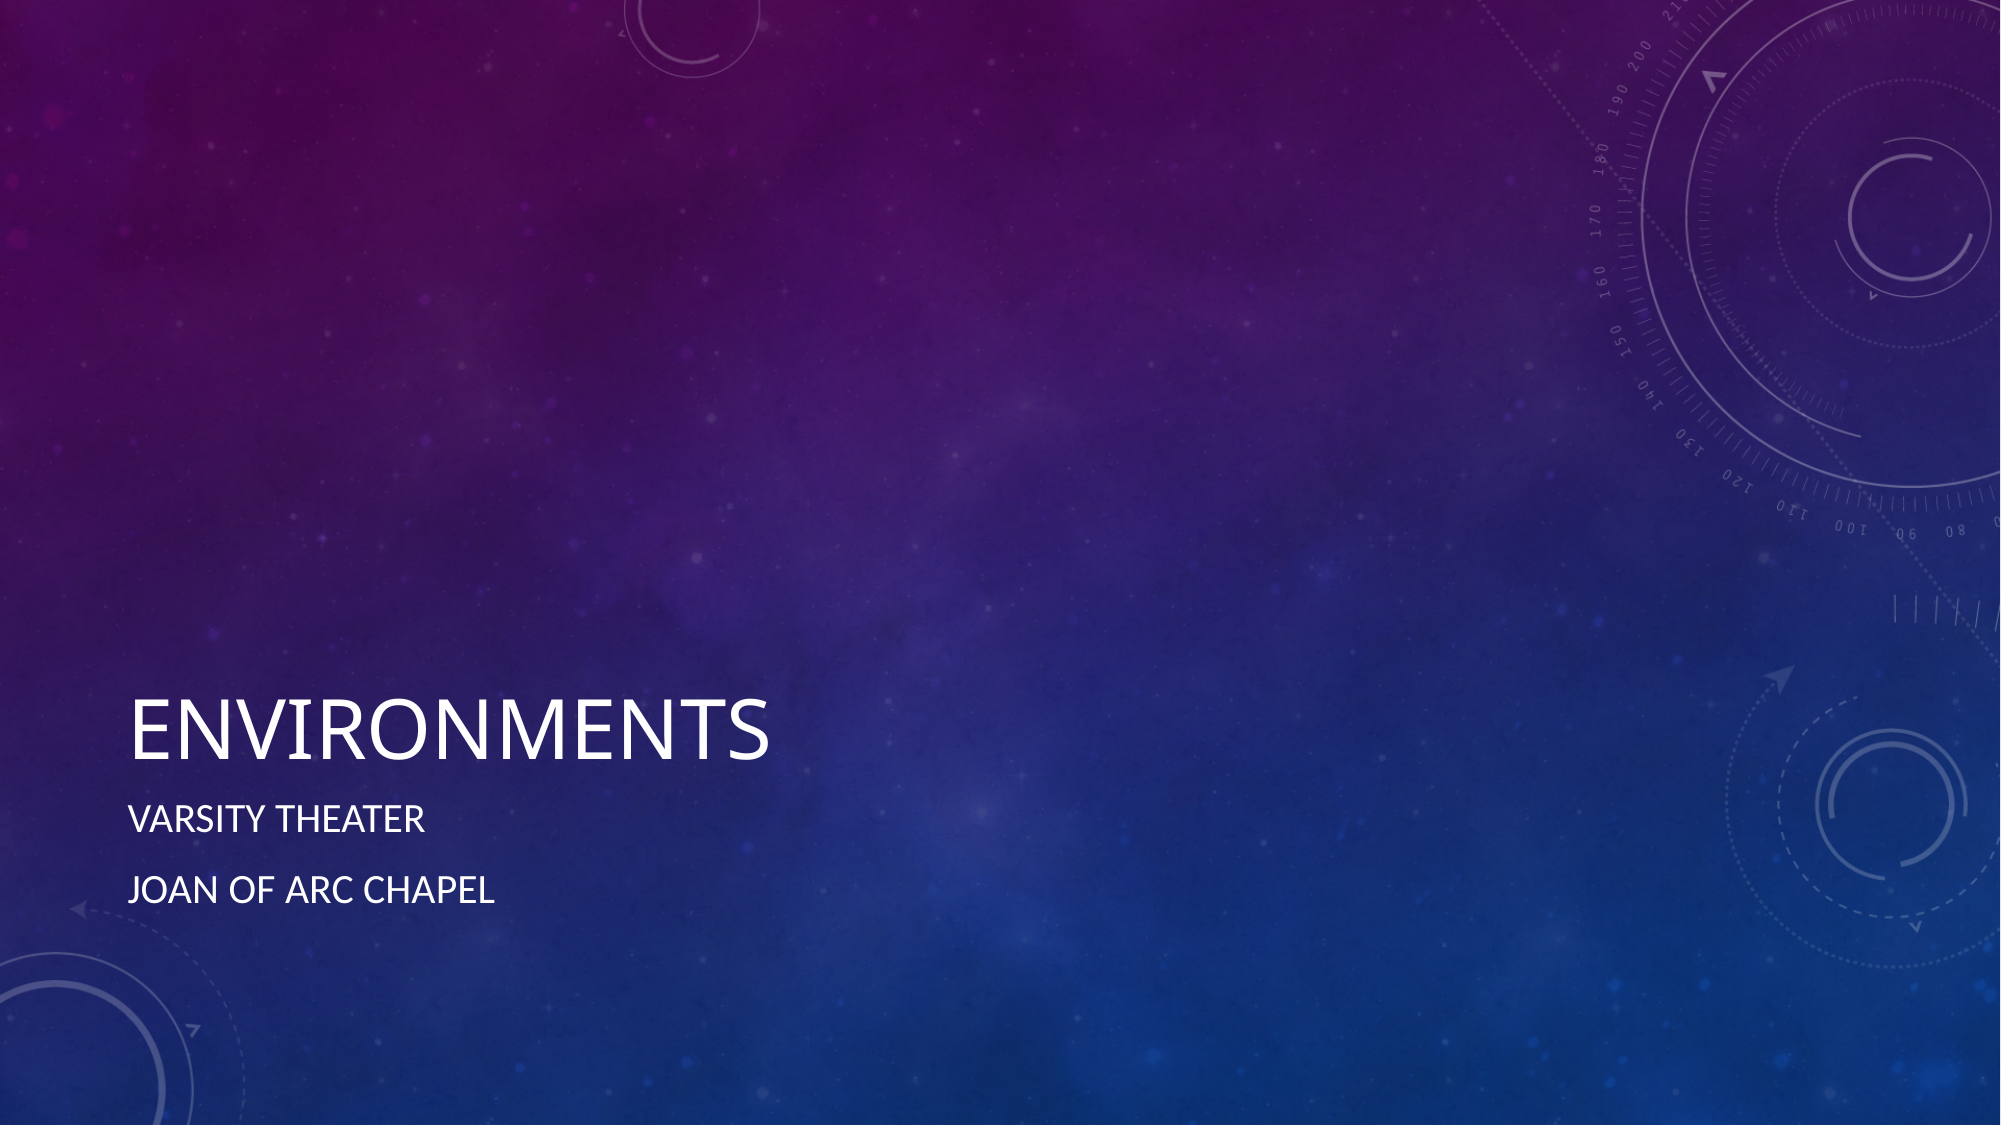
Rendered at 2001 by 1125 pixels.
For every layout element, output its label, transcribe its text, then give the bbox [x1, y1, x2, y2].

list Varsity theater Joan of arc chapel [112, 783, 1775, 925]
picture [0, 0, 2001, 1125]
title Environments [112, 542, 1775, 783]
